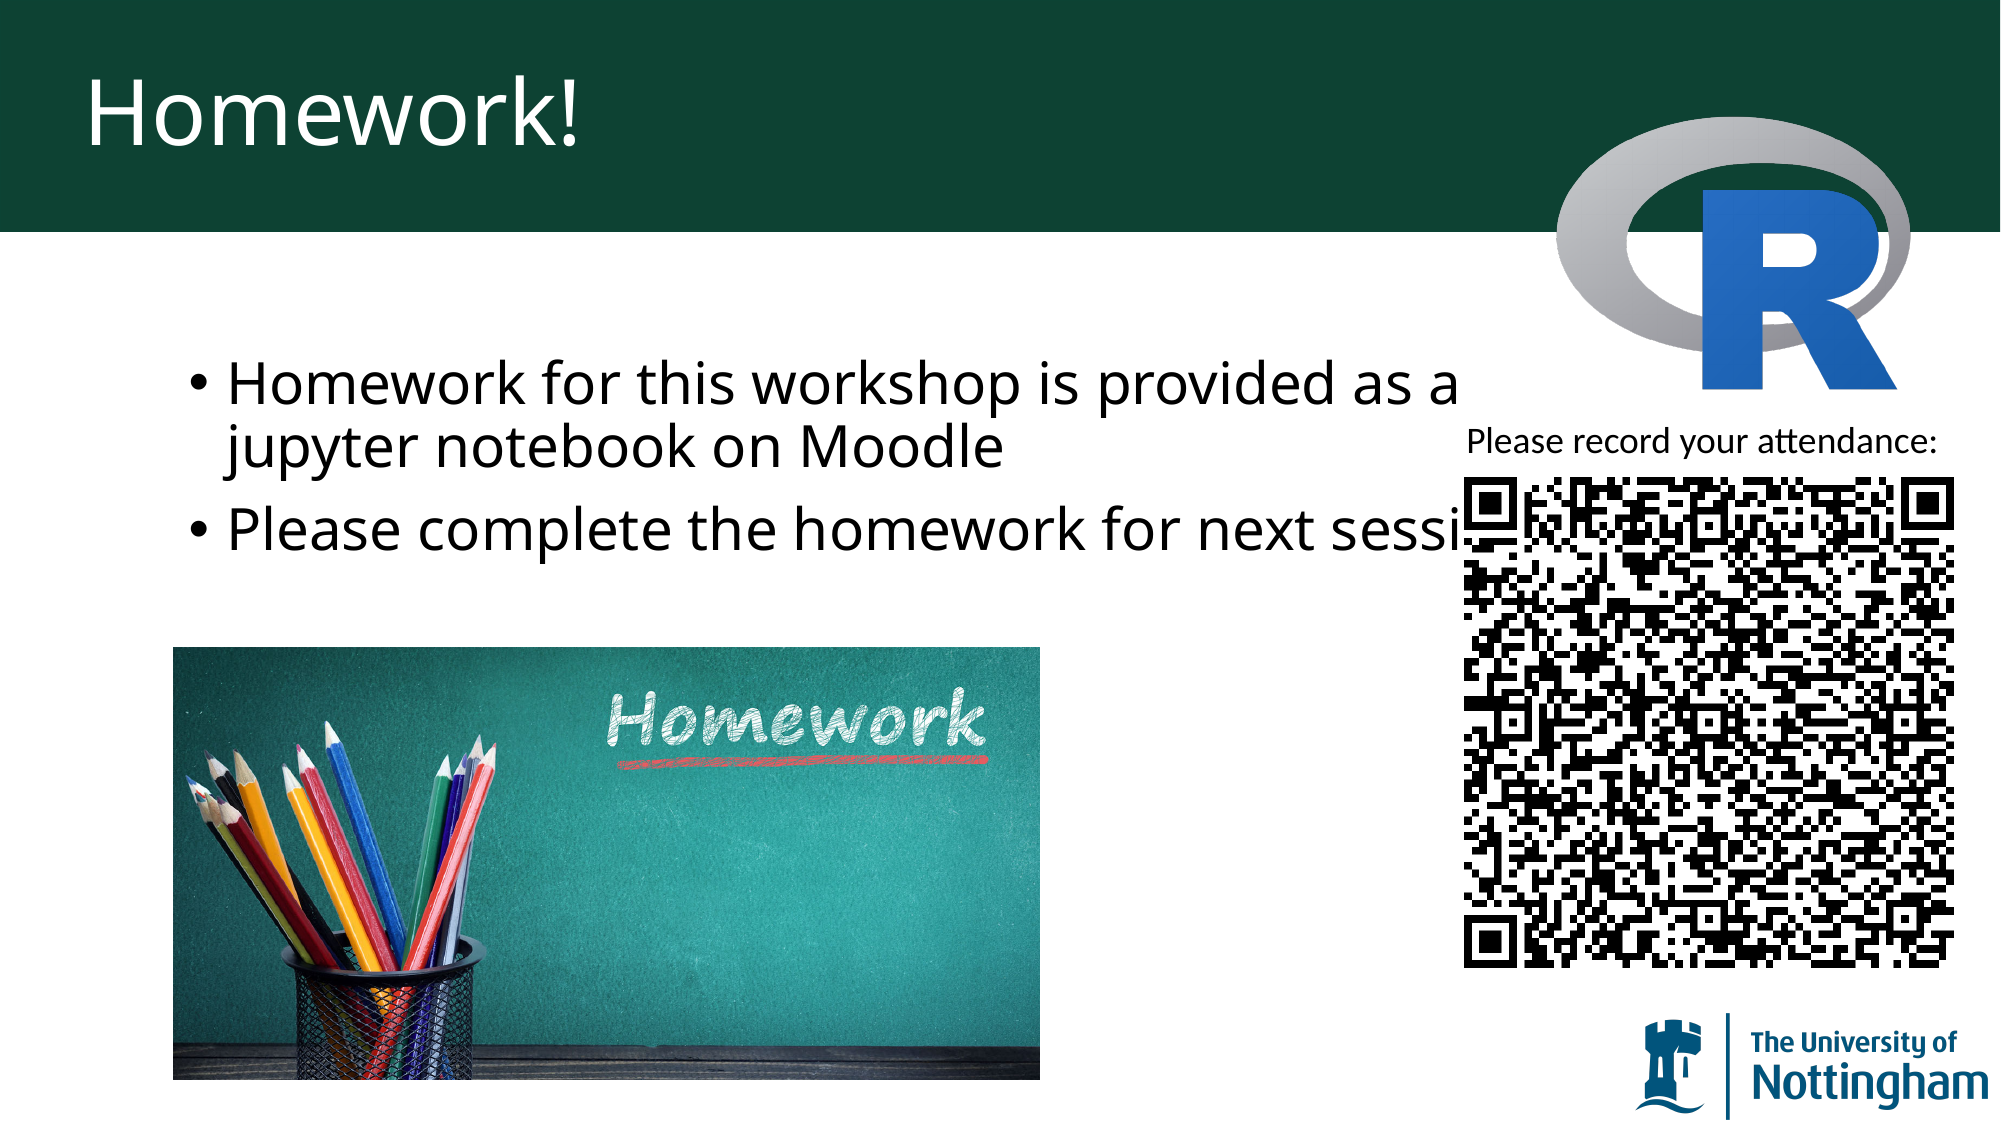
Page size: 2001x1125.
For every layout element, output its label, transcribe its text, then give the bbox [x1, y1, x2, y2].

picture [173, 647, 1040, 1080]
list Homework for this workshop is provided as a jupyter notebook on Moodle Please complete the homework for next session [173, 346, 1641, 965]
text_box Please record your attendance: [1451, 408, 1967, 469]
picture [1464, 477, 1954, 968]
picture [1730, 1013, 1988, 1120]
picture [1635, 1013, 1725, 1120]
picture [1556, 232, 1911, 390]
title Homework! [68, 0, 2000, 232]
